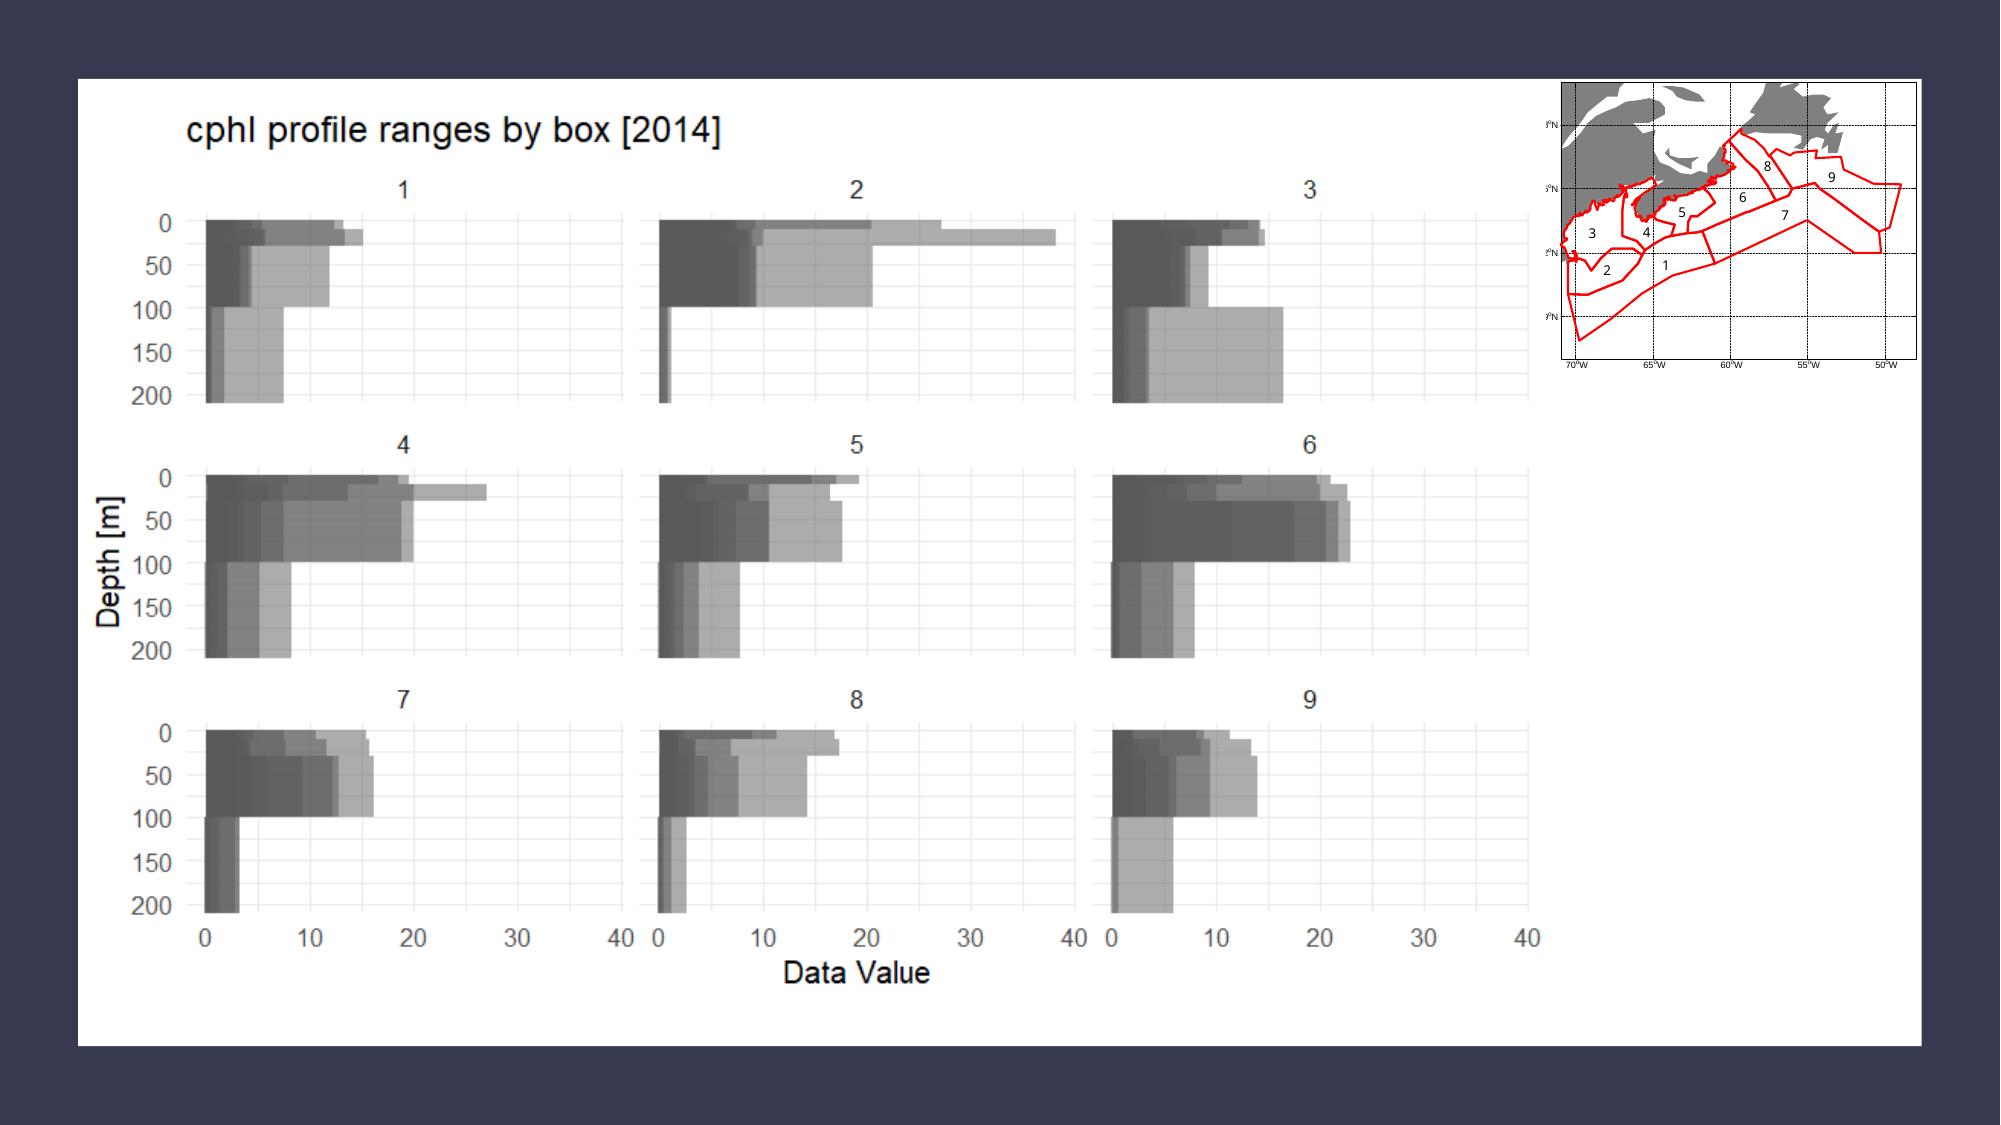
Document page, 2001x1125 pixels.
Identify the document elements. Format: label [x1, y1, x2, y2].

text_box [77, 78, 1923, 1047]
picture [78, 54, 1961, 1005]
text_box [0, 0, 2000, 1125]
